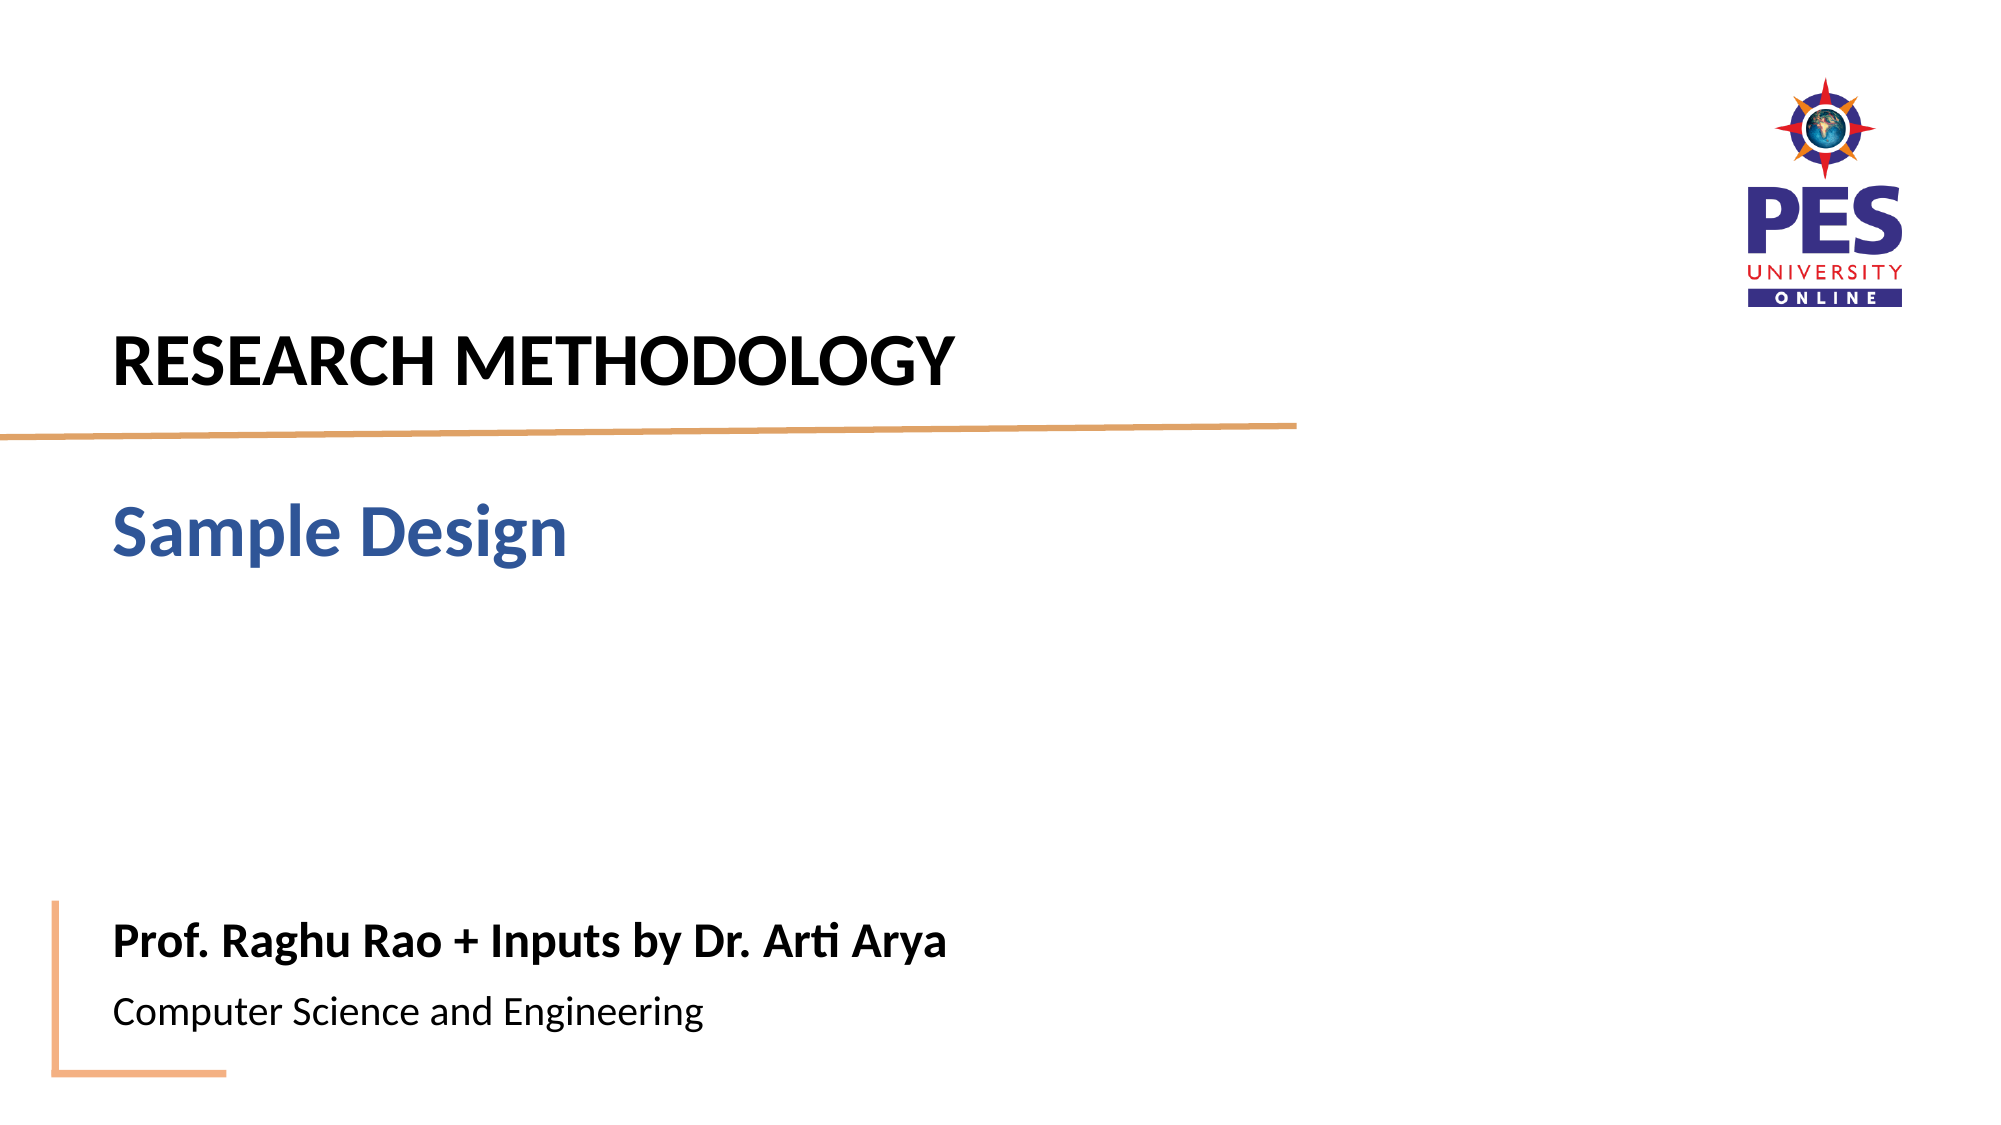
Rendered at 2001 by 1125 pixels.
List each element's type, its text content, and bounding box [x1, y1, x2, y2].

text_box Computer Science and Engineering [227, 976, 1329, 1042]
picture [1748, 76, 1902, 307]
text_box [0, 425, 1297, 438]
text_box Research Methodology [98, 303, 1329, 409]
text_box Prof. Raghu Rao + Inputs by Dr. Arti Arya [227, 900, 1329, 976]
text_box Sample Design [98, 473, 1329, 669]
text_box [51, 900, 227, 1078]
